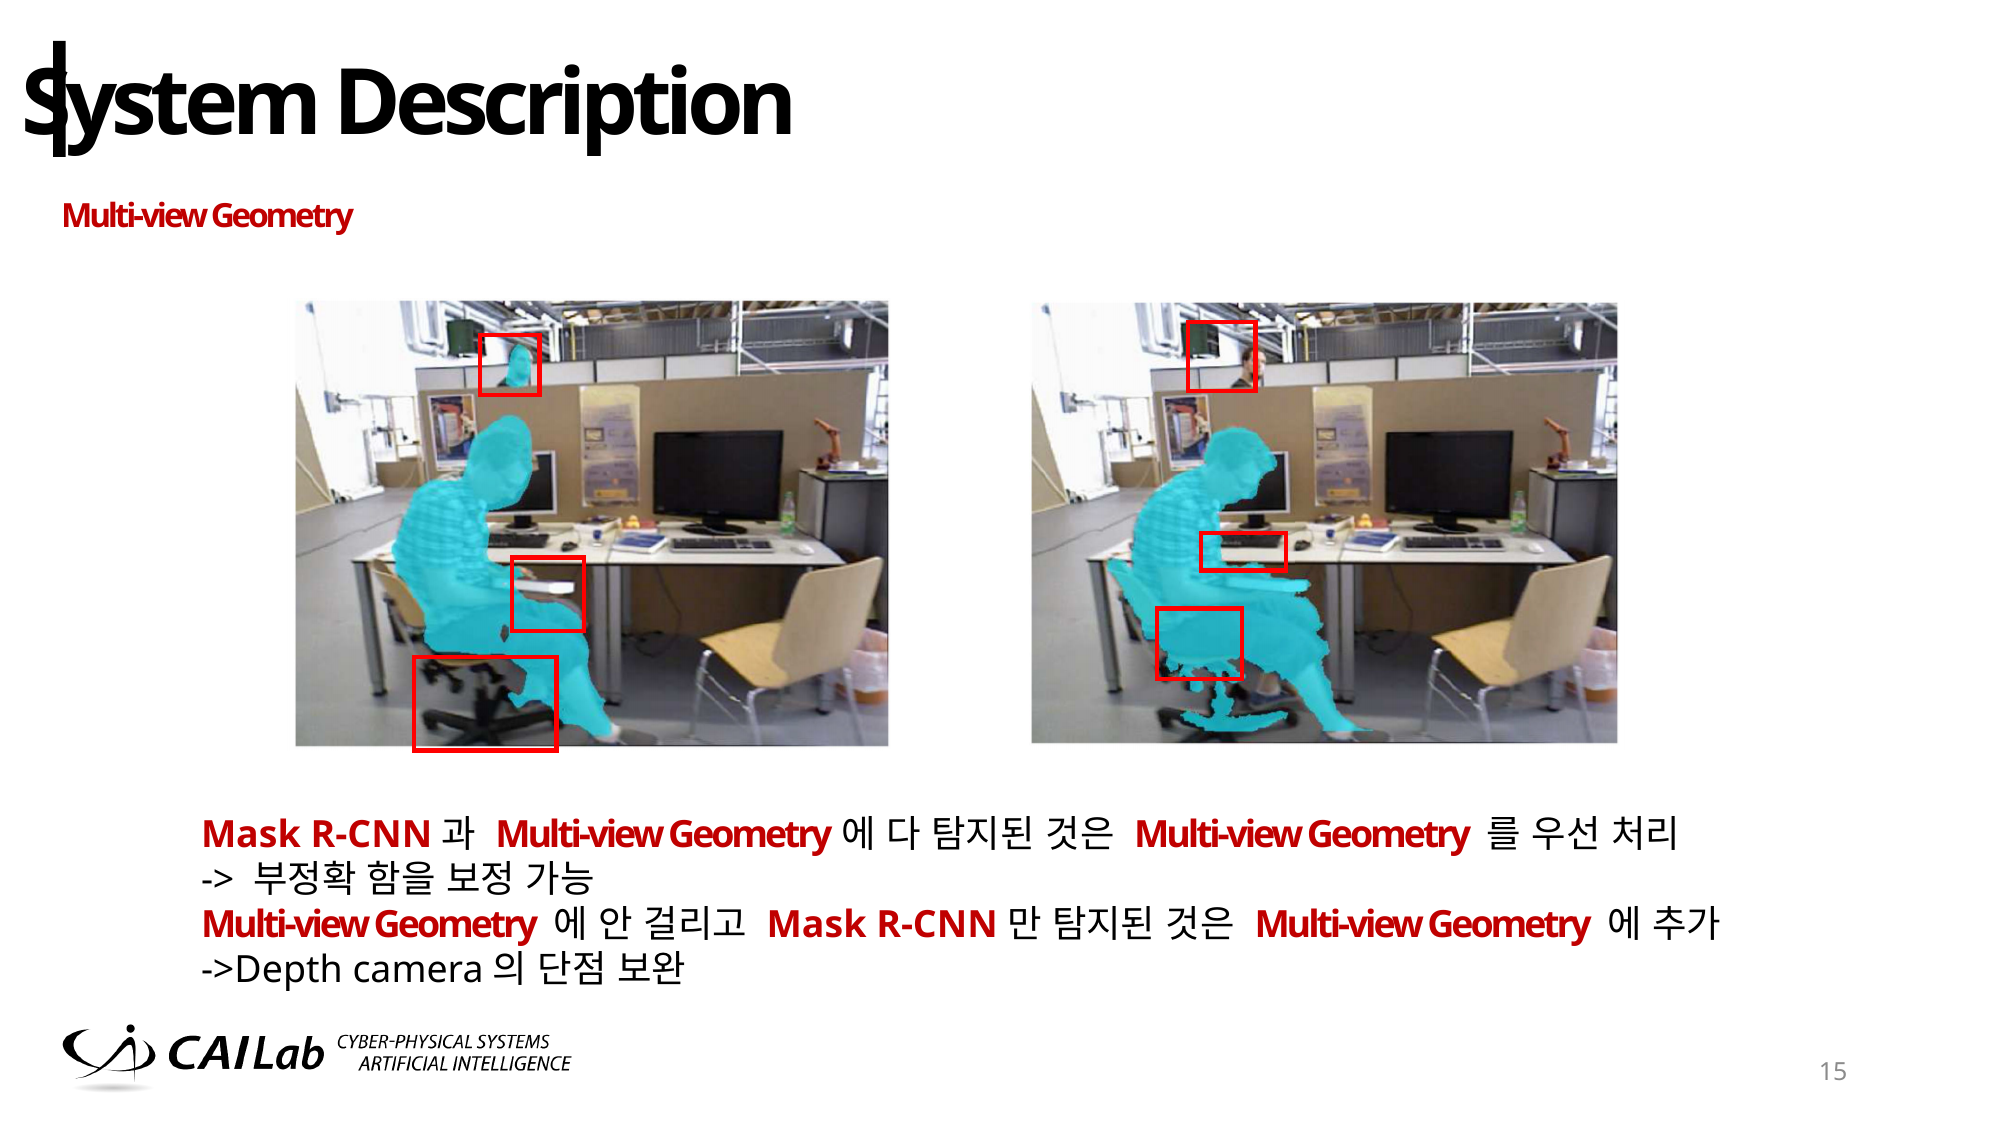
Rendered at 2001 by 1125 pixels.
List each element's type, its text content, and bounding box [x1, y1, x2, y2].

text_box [1025, 293, 1625, 750]
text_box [53, 35, 755, 163]
slide_number 15 [1412, 1042, 1863, 1103]
text_box Mask R-CNN과 Multi-view Geometry에 다 탐지된 것은 Multi-view Geometry 를 우선 처리 -> 부정확 함을 보정 가능 Multi-view Geometry 에 안 걸리고 Mask R-CNN만 탐지된 것은 Multi-view Geometry 에 추가 ->Depth camera의 단점 보완 [186, 802, 1744, 1043]
picture [0, 993, 634, 1125]
text_box Multi-view Geometry [46, 167, 370, 242]
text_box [287, 293, 891, 751]
